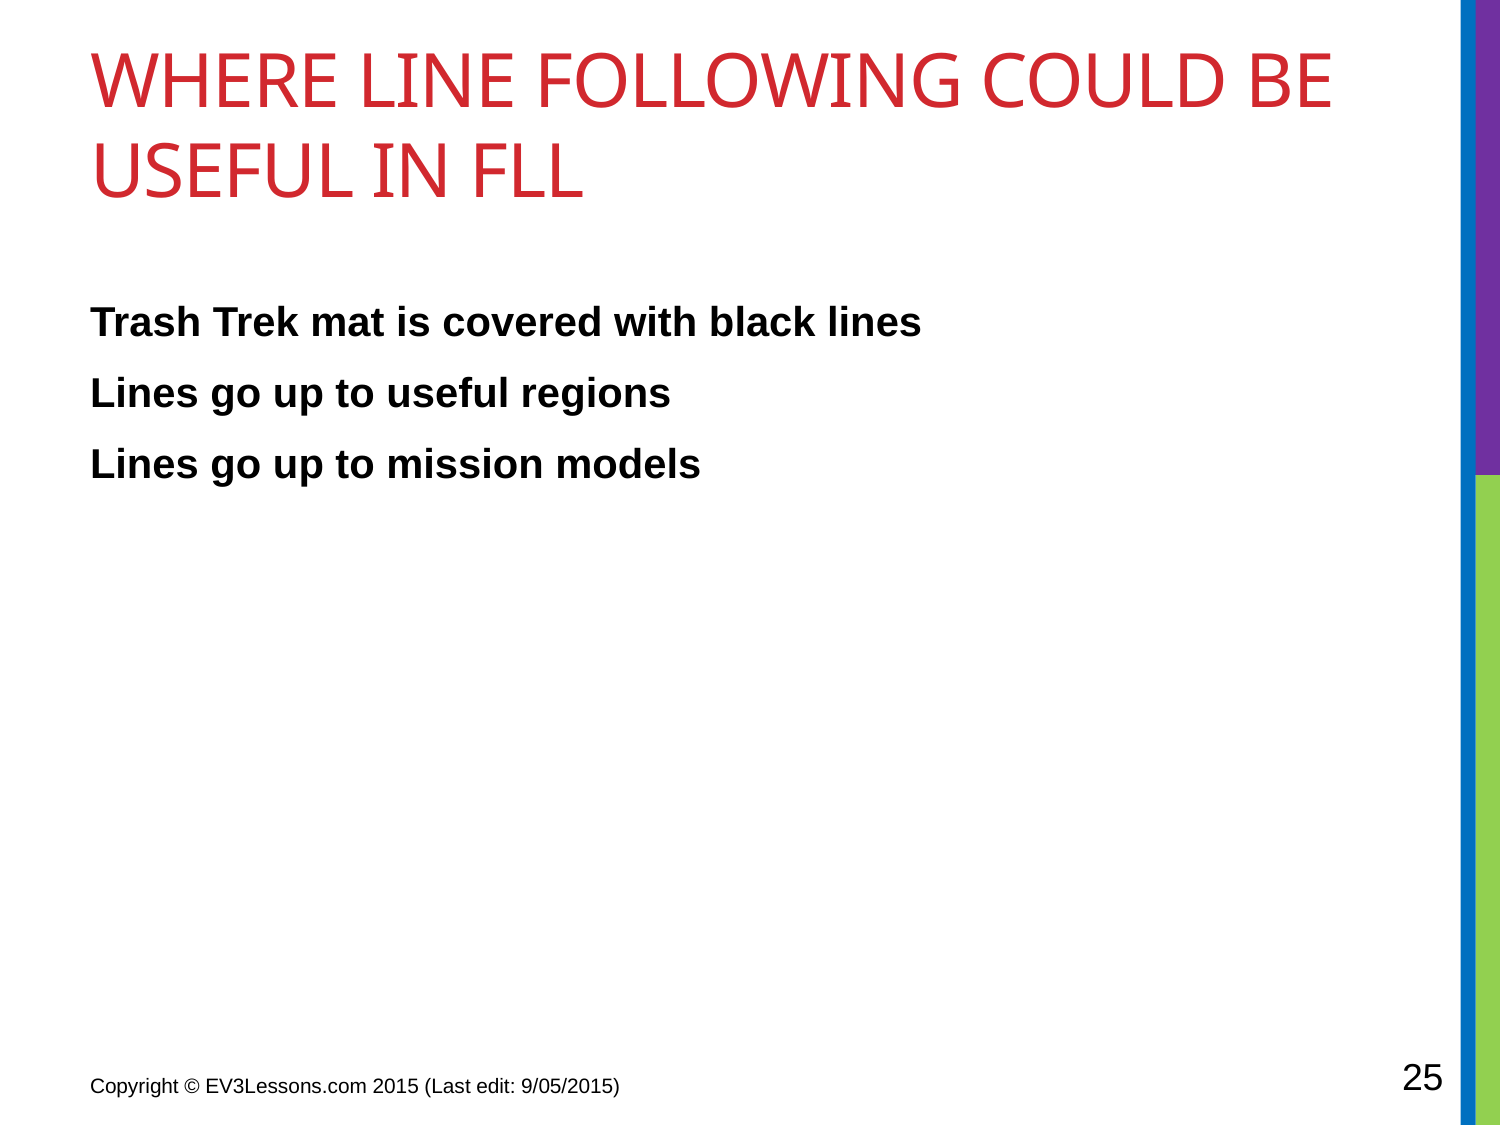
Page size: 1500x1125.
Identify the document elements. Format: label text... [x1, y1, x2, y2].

footer Copyright © EV3Lessons.com 2015 (Last edit: 9/05/2015) [75, 1065, 638, 1112]
list Trash Trek mat is covered with black lines Lines go up to useful regions Lines go up to mission models [75, 287, 1428, 1005]
title Where line following could be useful in FLL [75, 25, 1428, 250]
slide_number 25 [1387, 1045, 1491, 1106]
